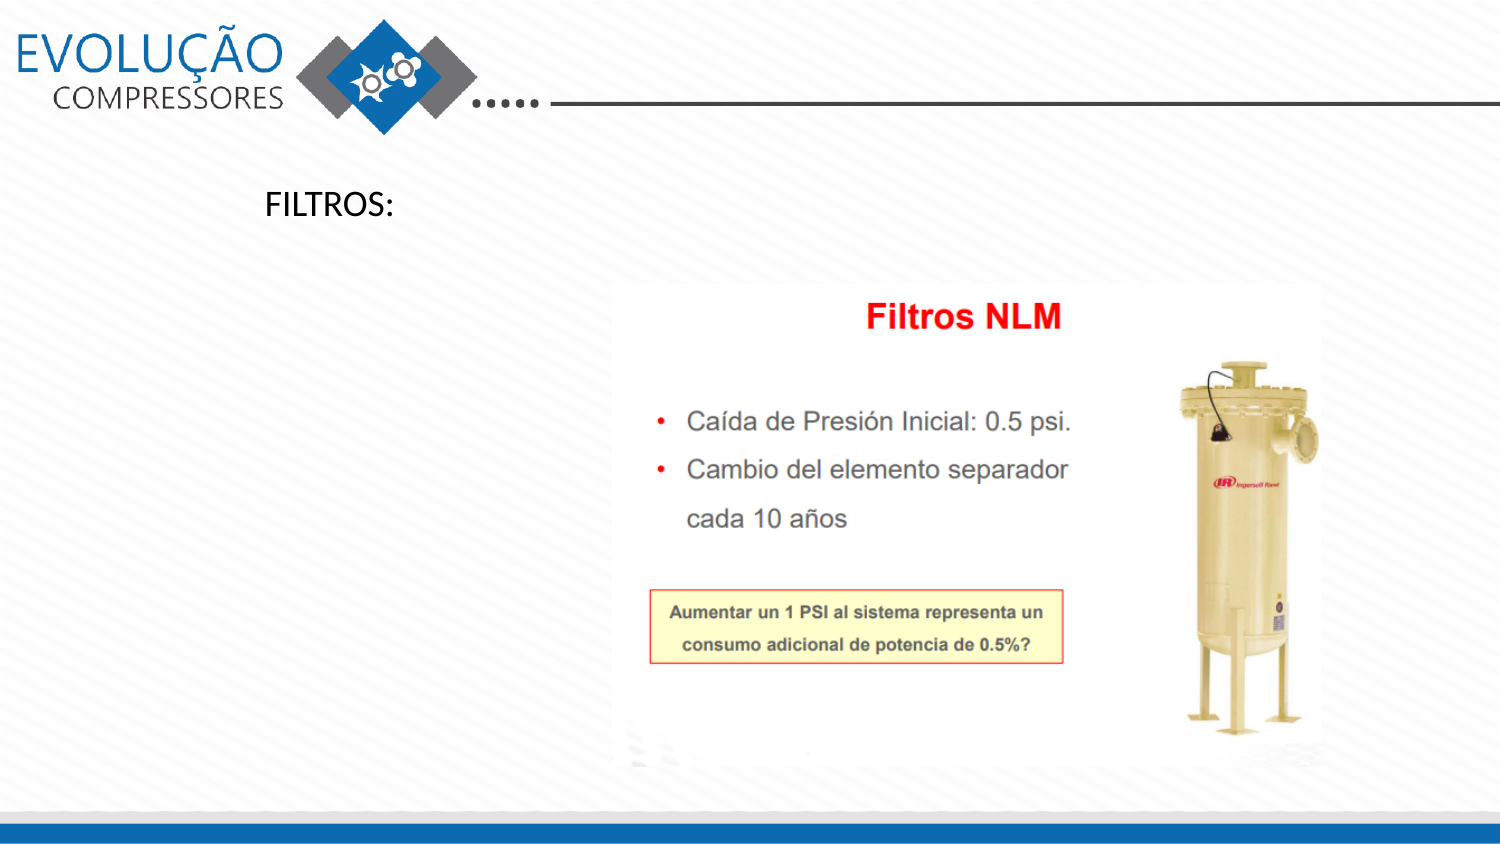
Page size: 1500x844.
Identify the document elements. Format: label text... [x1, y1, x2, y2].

picture [515, 99, 525, 108]
picture [501, 99, 510, 108]
picture [6, 10, 481, 141]
picture [486, 99, 496, 108]
text_box FILTROS: [249, 171, 975, 232]
picture [612, 284, 1321, 767]
picture [530, 99, 539, 108]
